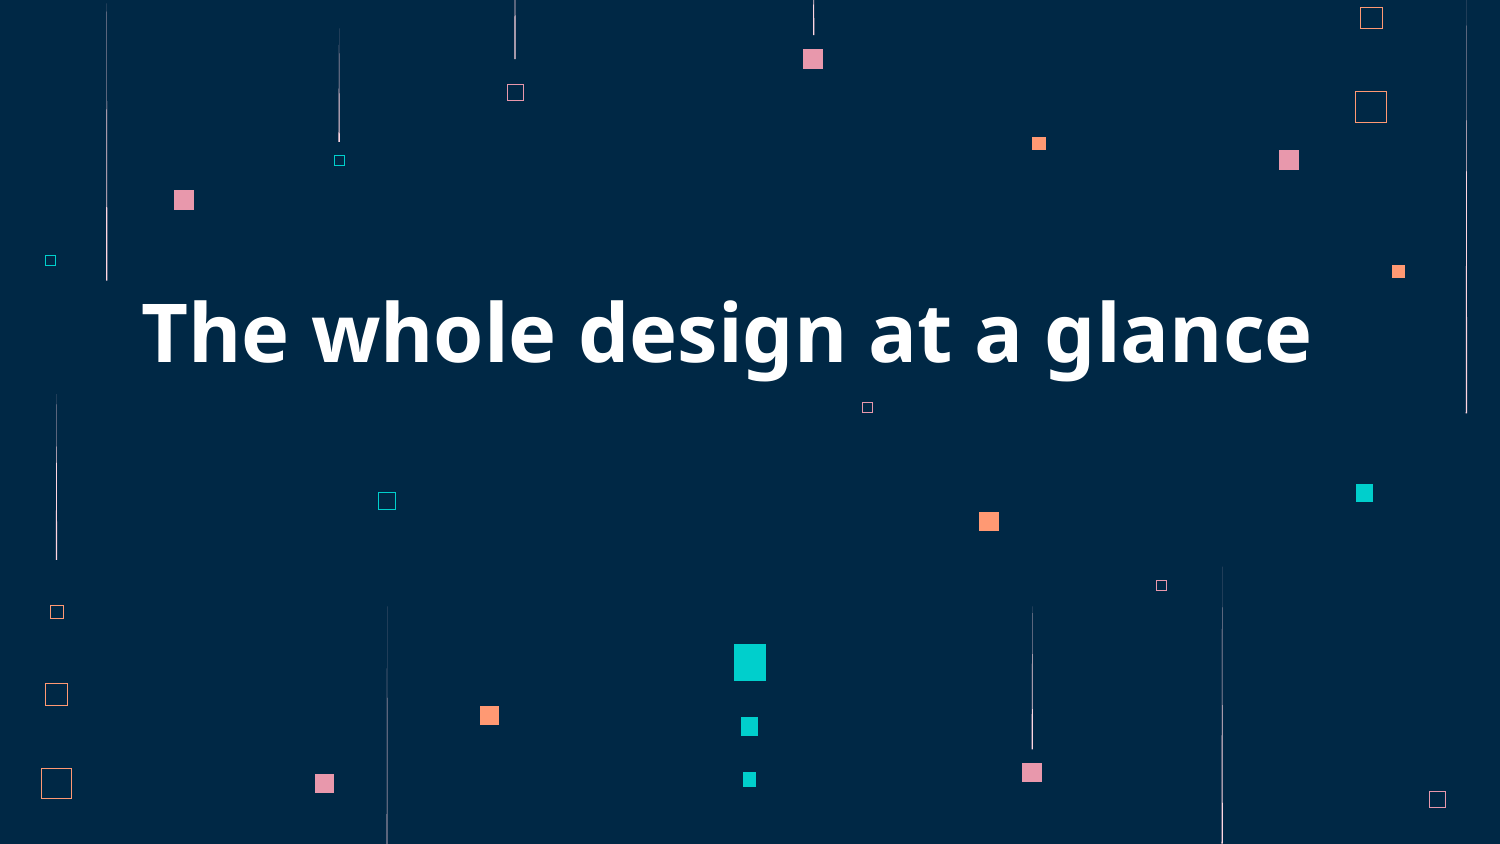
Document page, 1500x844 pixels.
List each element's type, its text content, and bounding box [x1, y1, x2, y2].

text_box [479, 705, 500, 726]
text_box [733, 644, 767, 787]
text_box [314, 773, 335, 794]
text_box The whole design at a glance [126, 266, 1463, 395]
text_box [979, 511, 999, 532]
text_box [1022, 606, 1043, 783]
text_box [1032, 137, 1046, 151]
